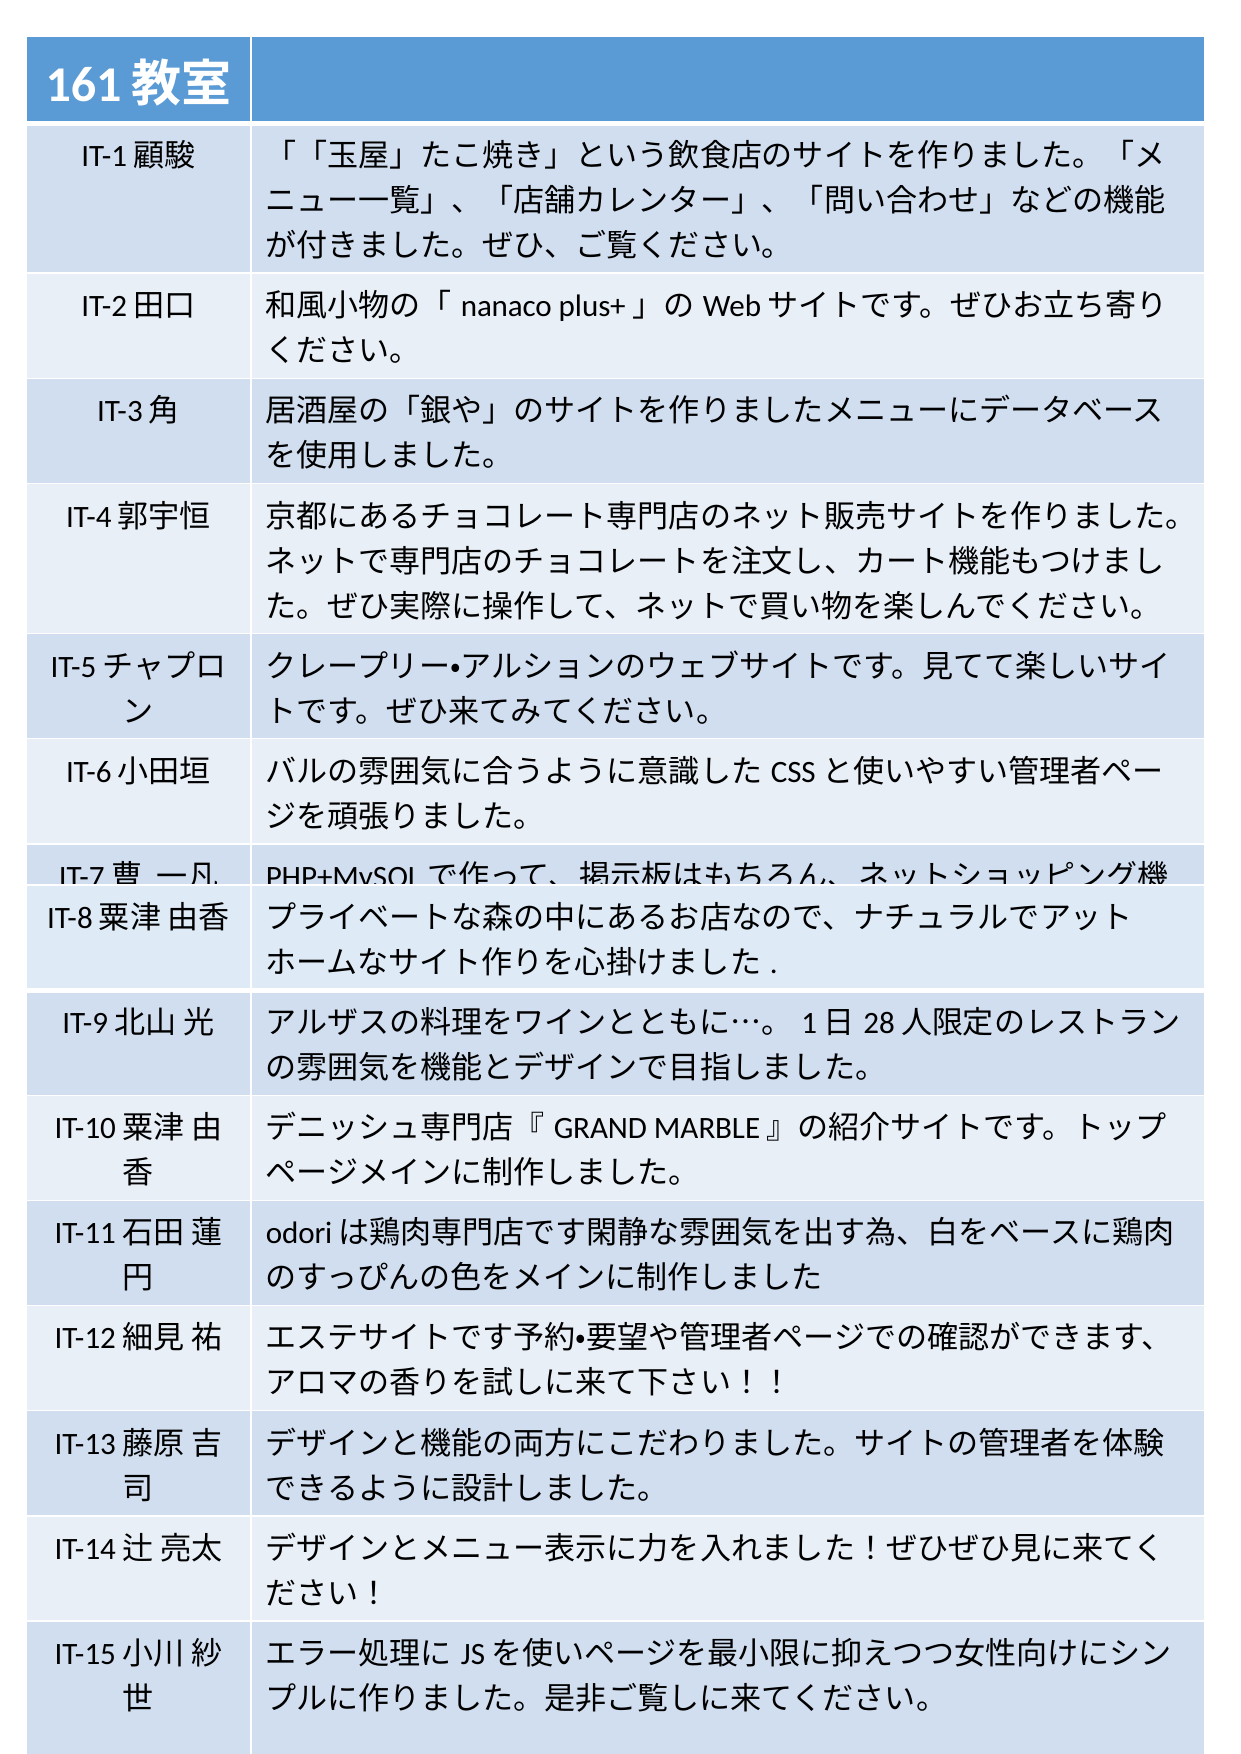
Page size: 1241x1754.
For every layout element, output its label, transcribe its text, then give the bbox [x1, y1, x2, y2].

table_cell IT-1顧駿 [27, 126, 250, 272]
table_cell IT-12細見 祐 [27, 1306, 250, 1410]
table_cell IT-7曹 一凡 [27, 845, 250, 884]
table_cell 京都にあるチョコレート専門店のネット販売サイトを作りました。ネットで専門店のチョコレートを注文し、カート機能もつけました。ぜひ実際に操作して、ネットで買い物を楽しんでください。 [252, 484, 1204, 633]
table_cell クレープリー・アルションのウェブサイトです。見てて楽しいサイトです。ぜひ来てみてください。 [252, 634, 1204, 738]
table_cell エラー処理にJSを使いページを最小限に抑えつつ女性向けにシンプルに作りました。是非ご覧しに来てください。 [252, 1622, 1204, 1754]
table_cell バルの雰囲気に合うように意識したCSSと使いやすい管理者ページを頑張りました。 [252, 739, 1204, 843]
table_cell IT-14辻 亮太 [27, 1517, 250, 1620]
table_cell 「「玉屋」たこ焼き」という飲食店のサイトを作りました。「メニュー一覧」、「店舗カレンター」、「問い合わせ」などの機能が付きました。ぜひ、ご覧ください。 [252, 126, 1204, 272]
table_cell IT-11石田 蓮円 [27, 1201, 250, 1305]
table_cell IT-4郭宇恒 [27, 484, 250, 633]
table_cell IT-15小川 紗世 [27, 1622, 250, 1754]
table_cell odoriは鶏肉専門店です閑静な雰囲気を出す為、白をベースに鶏肉のすっぴんの色をメインに制作しました [252, 1201, 1204, 1305]
table_header [252, 37, 1204, 121]
table_cell IT-13藤原 吉司 [27, 1411, 250, 1515]
table_cell IT-9北山 光 [27, 993, 250, 1095]
table_cell PHP+MySQLで作って、掲示板はもちろん、ネットショッピング機能とコンテンツ管理機能も充実するスタバのWEBページをやってみませんか？ [252, 845, 1204, 884]
table_cell デザインと機能の両方にこだわりました。サイトの管理者を体験できるように設計しました。 [252, 1411, 1204, 1515]
table_cell 和風小物の「nanaco plus+」のWebサイトです。ぜひお立ち寄りください。 [252, 274, 1204, 378]
table_cell IT-2田口 [27, 274, 250, 378]
table_cell IT-3角 [27, 379, 250, 483]
table_header プライベートな森の中にあるお店なので、ナチュラルでアットホームなサイト作りを心掛けました. [252, 886, 1204, 988]
table_cell エステサイトです予約・要望や管理者ページでの確認ができます、アロマの香りを試しに来て下さい！！ [252, 1306, 1204, 1410]
table_cell 居酒屋の「銀や」のサイトを作りましたメニューにデータベースを使用しました。 [252, 379, 1204, 483]
table_cell IT-5チャプロン [27, 634, 250, 738]
table_header IT-8粟津 由香 [27, 886, 250, 988]
table_cell デザインとメニュー表示に力を入れました！ぜひぜひ見に来てください！ [252, 1517, 1204, 1620]
table_cell デニッシュ専門店『GRAND MARBLE』の紹介サイトです。トップページメインに制作しました。 [252, 1096, 1204, 1200]
table_cell IT-10粟津 由香 [27, 1096, 250, 1200]
table_cell アルザスの料理をワインとともに…。1日28人限定のレストランの雰囲気を機能とデザインで目指しました。 [252, 993, 1204, 1095]
table_cell IT-6小田垣 [27, 739, 250, 843]
table_header 161教室 [27, 37, 250, 121]
